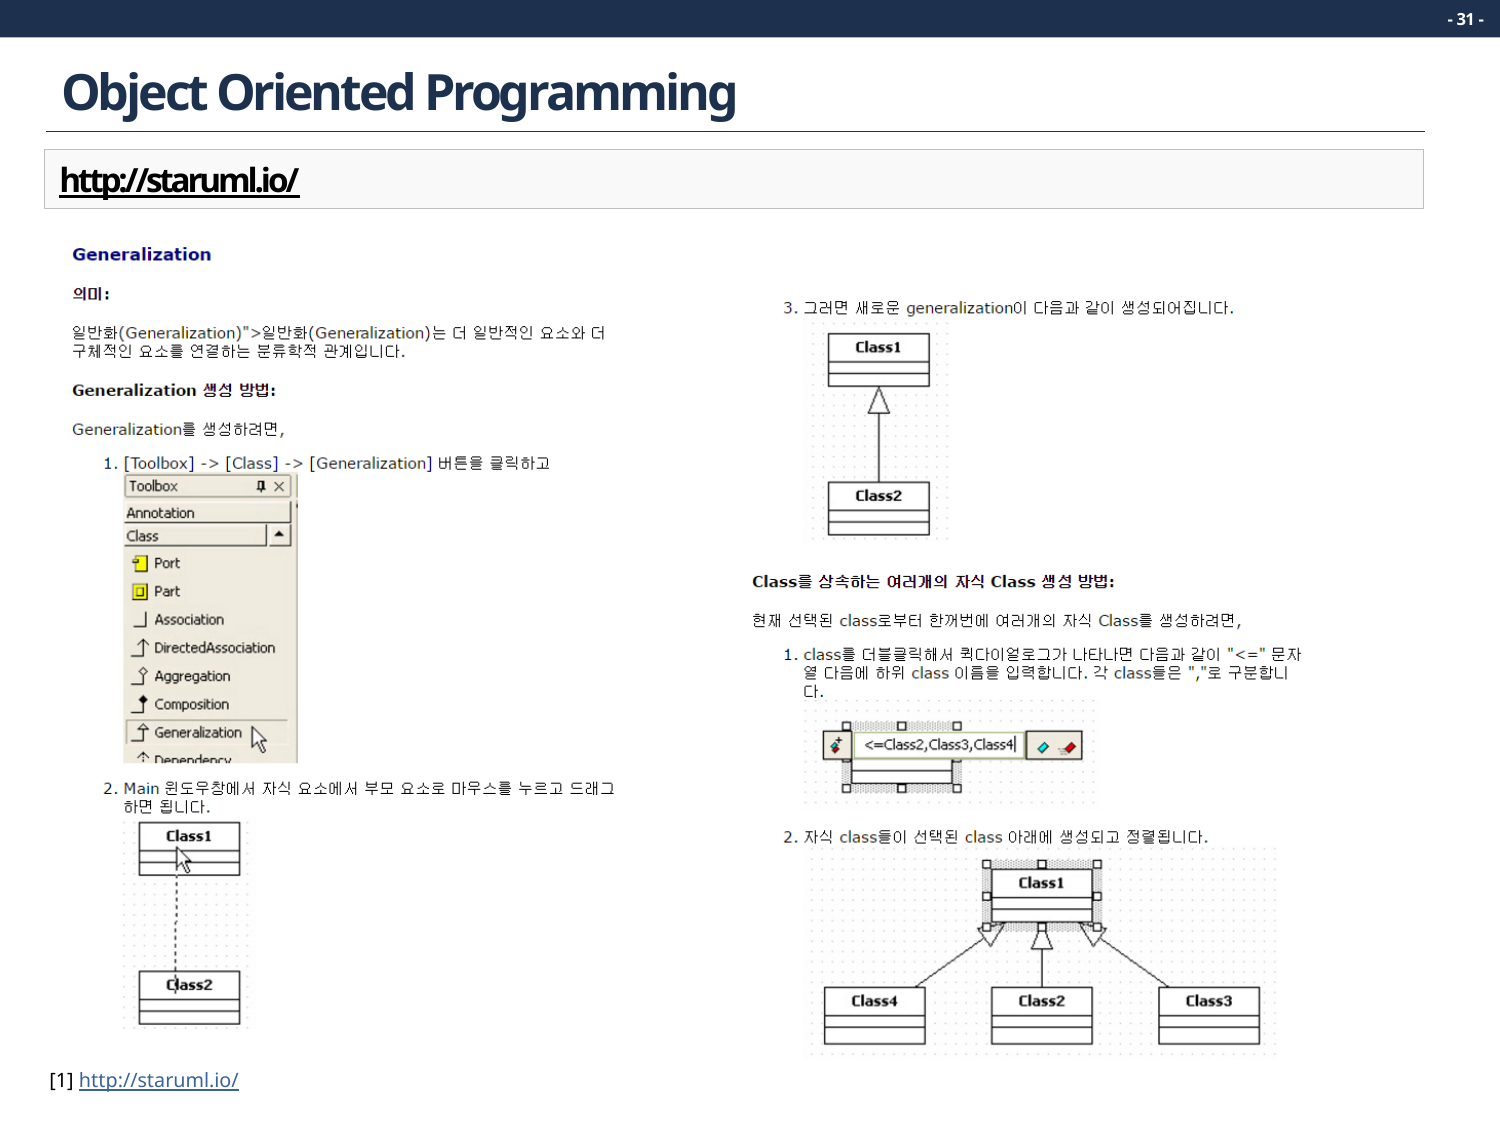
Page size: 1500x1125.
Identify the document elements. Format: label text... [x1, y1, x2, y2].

picture [68, 242, 629, 1031]
picture [748, 298, 1307, 1061]
text_box [0, 0, 1500, 38]
title Object Oriented Programming [46, 43, 1194, 130]
text_box [1] http://staruml.io/ [34, 1060, 259, 1103]
text_box - 31 - [1238, 1, 1499, 40]
text_box http://staruml.io/ [43, 147, 1426, 210]
